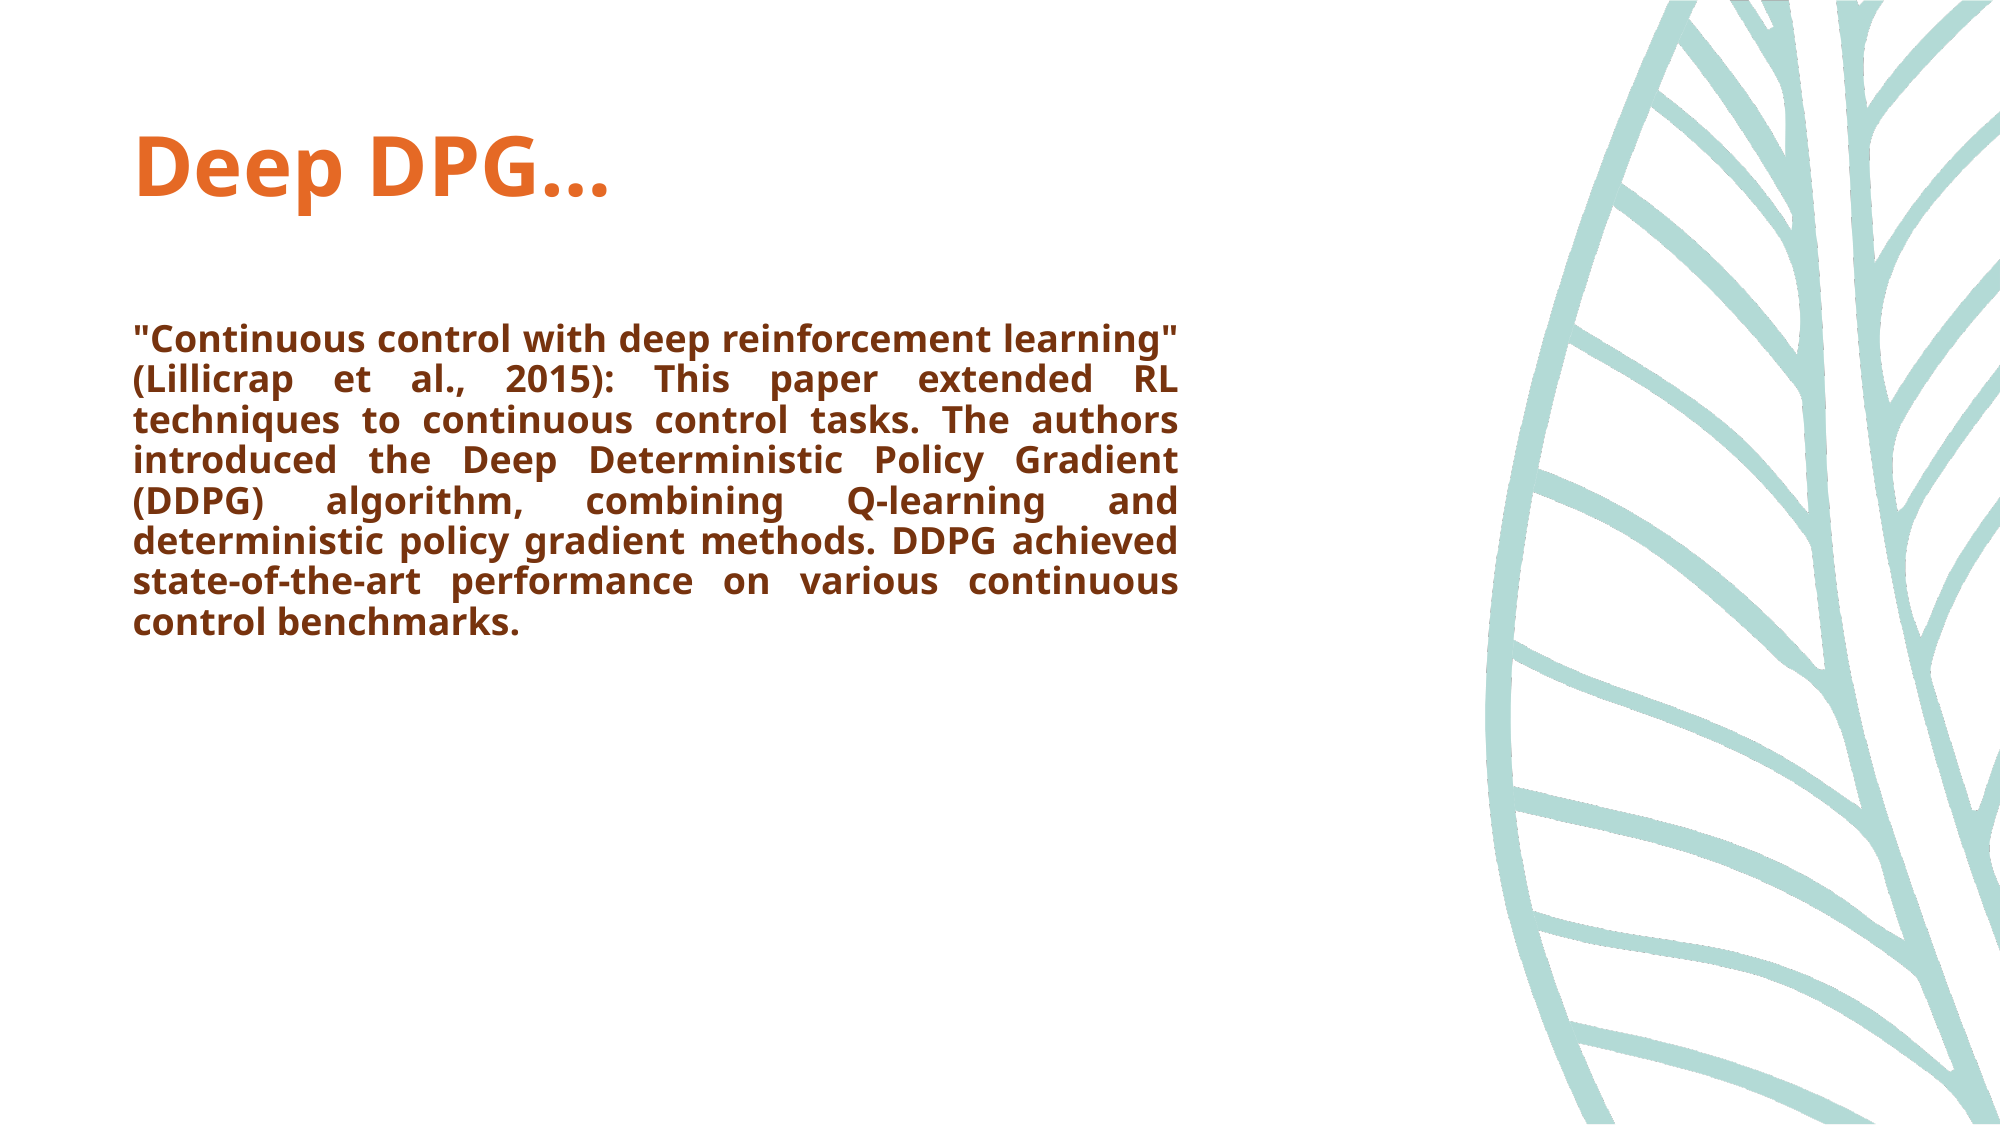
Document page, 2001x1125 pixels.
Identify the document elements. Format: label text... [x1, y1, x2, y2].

list "Continuous control with deep reinforcement learning" (Lillicrap et al., 2015): This paper extended RL techniques to continuous control tasks. The authors introduced the Deep Deterministic Policy Gradient (DDPG) algorithm, combining Q-learning and deterministic policy gradient methods. DDPG achieved state-of-the-art performance on various continuous control benchmarks. [124, 313, 1189, 851]
picture [1485, 0, 2000, 1125]
title Deep DPG… [124, 116, 1189, 313]
